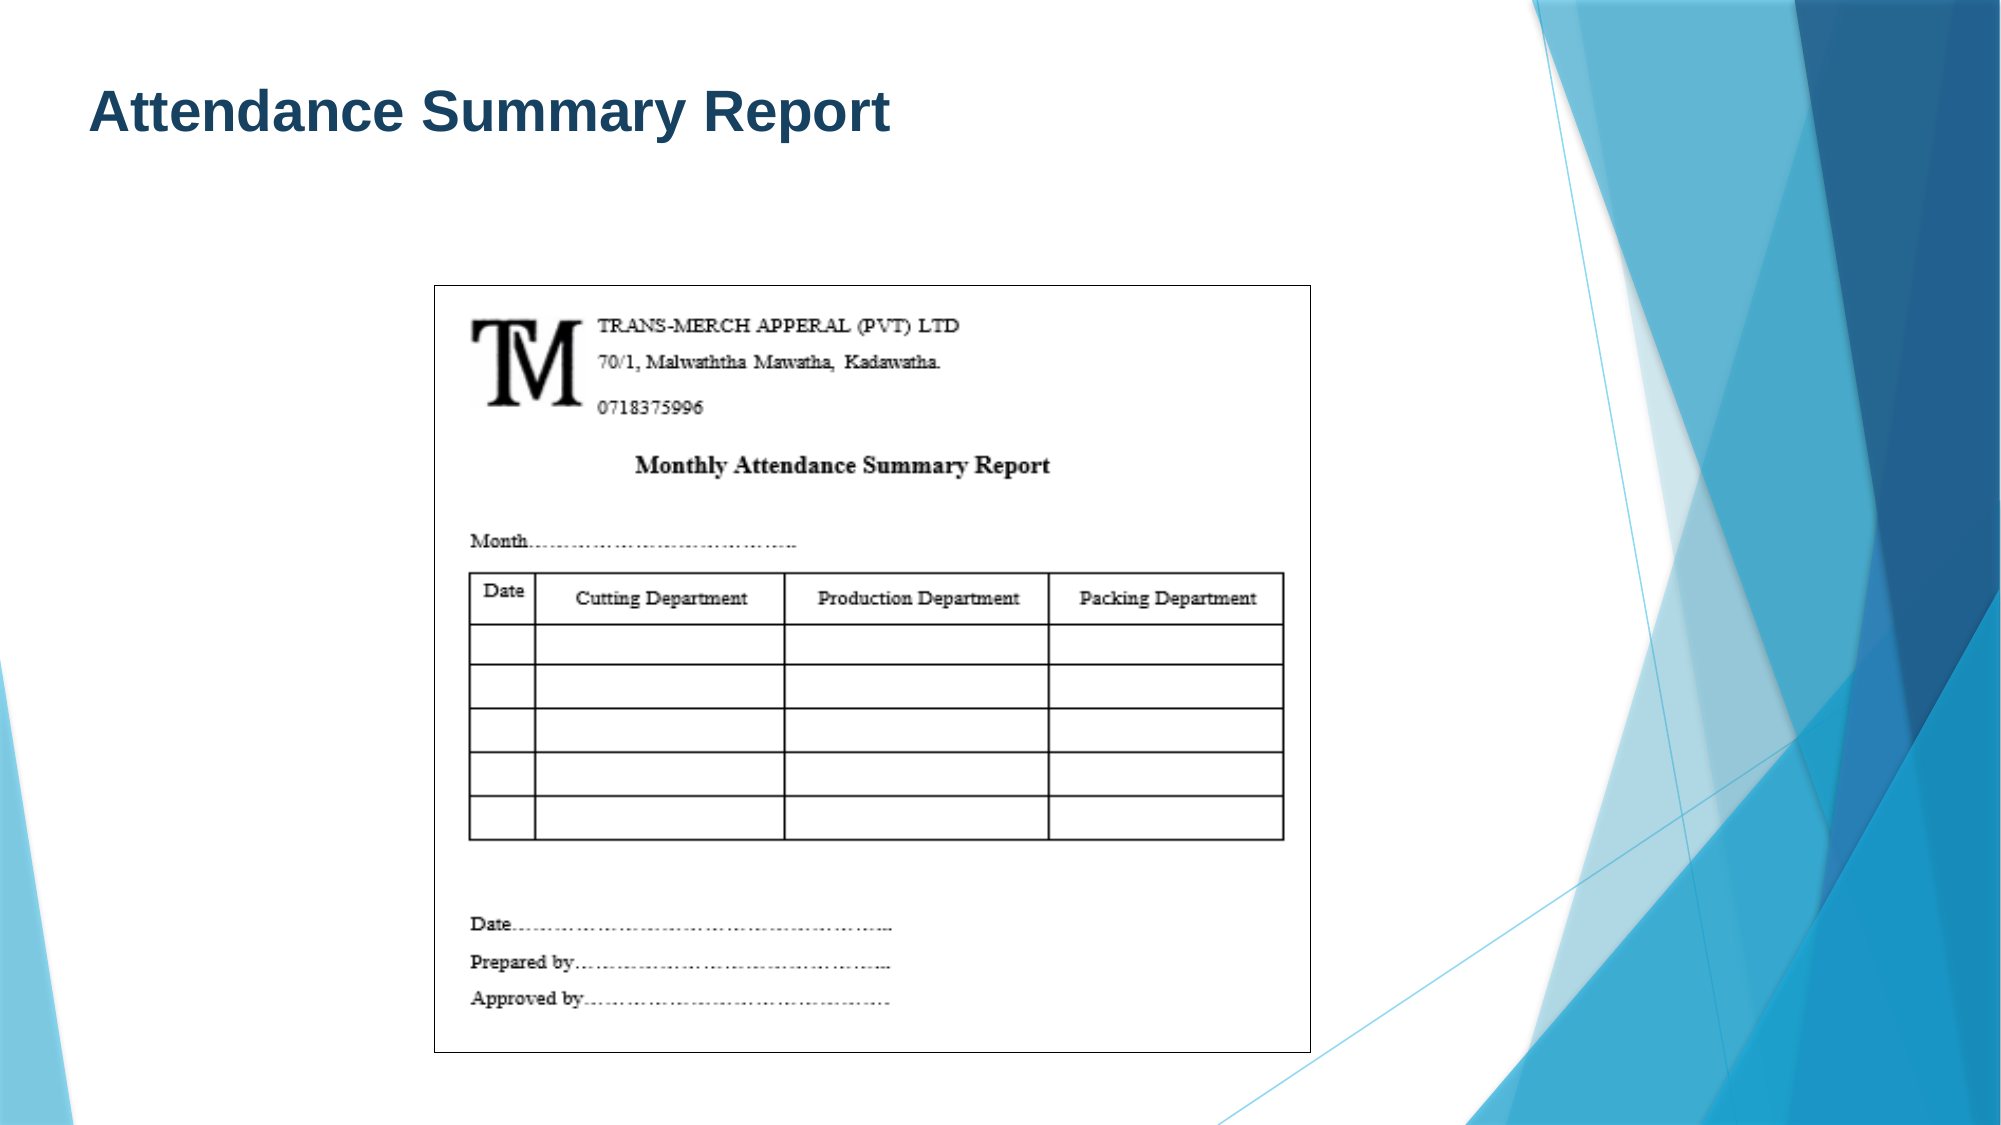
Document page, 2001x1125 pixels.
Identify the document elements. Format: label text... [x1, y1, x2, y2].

text_box Attendance Summary Report [73, 65, 907, 151]
picture [433, 284, 1311, 1053]
